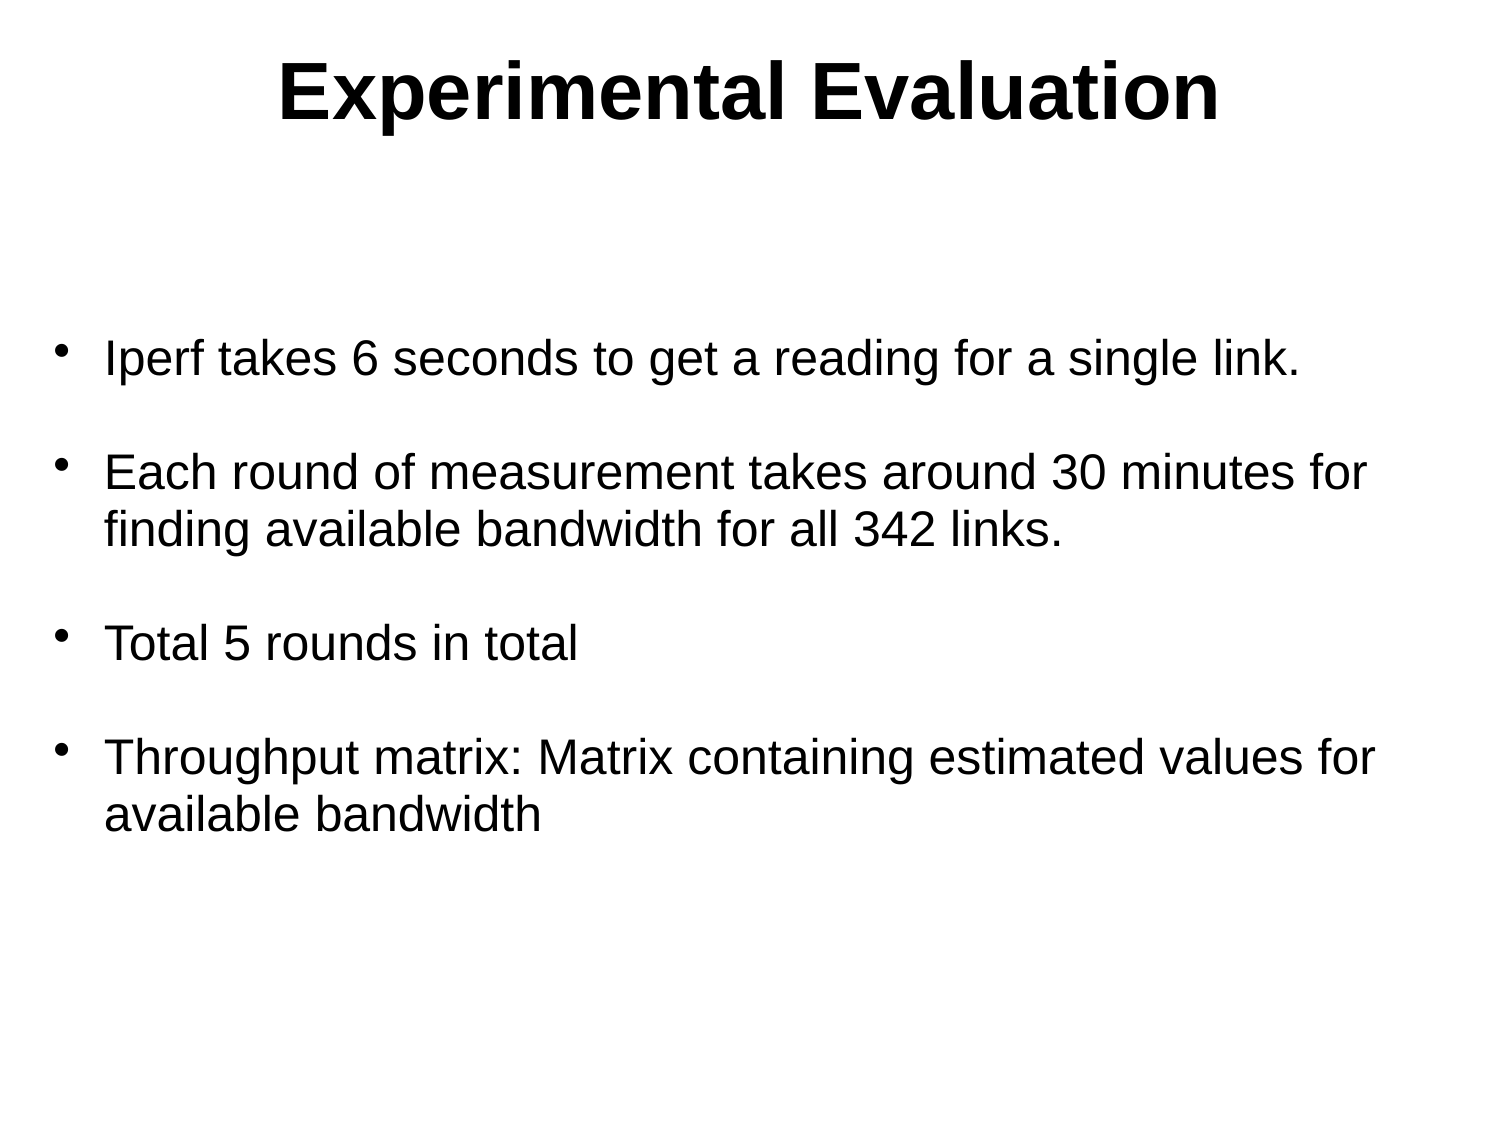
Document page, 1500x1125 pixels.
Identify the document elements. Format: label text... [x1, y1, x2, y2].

title Experimental Evaluation [36, 44, 1464, 181]
list Iperf takes 6 seconds to get a reading for a single link. Each round of measurement takes around 30 minutes for finding available bandwidth for all 342 links. Total 5 rounds in total Throughput matrix: Matrix containing estimated values for available bandwidth [36, 269, 1464, 1081]
